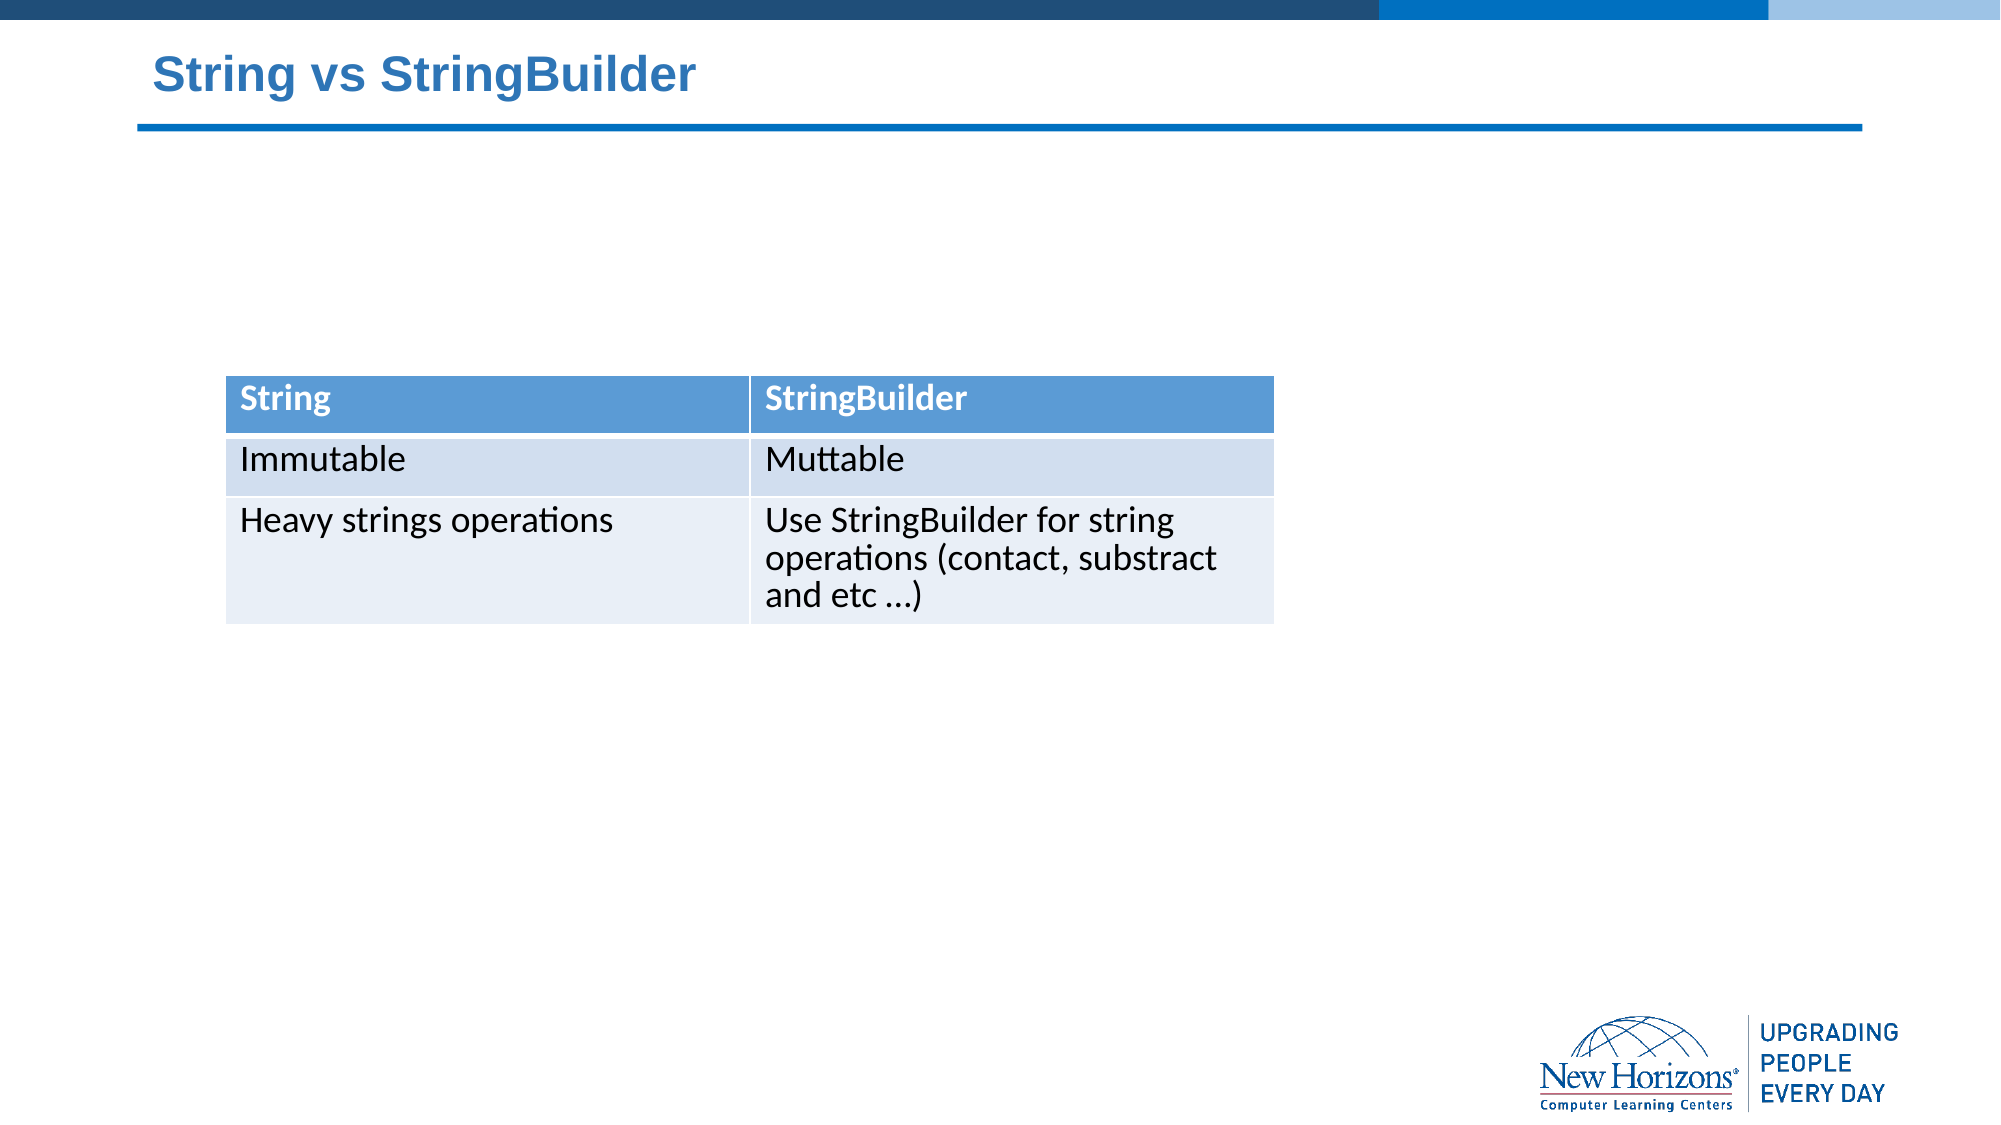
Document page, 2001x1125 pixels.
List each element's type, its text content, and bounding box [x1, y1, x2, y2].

table_cell Heavy strings operations [226, 498, 749, 624]
table_cell Use StringBuilder for string operations (contact, substract and etc …) [751, 498, 1274, 624]
title String vs StringBuilder [137, 36, 1863, 115]
table_cell Immutable [226, 439, 749, 496]
table_cell Muttable [751, 439, 1274, 496]
picture [1537, 1010, 1904, 1114]
table_header String [226, 376, 749, 433]
table_header StringBuilder [751, 376, 1274, 433]
